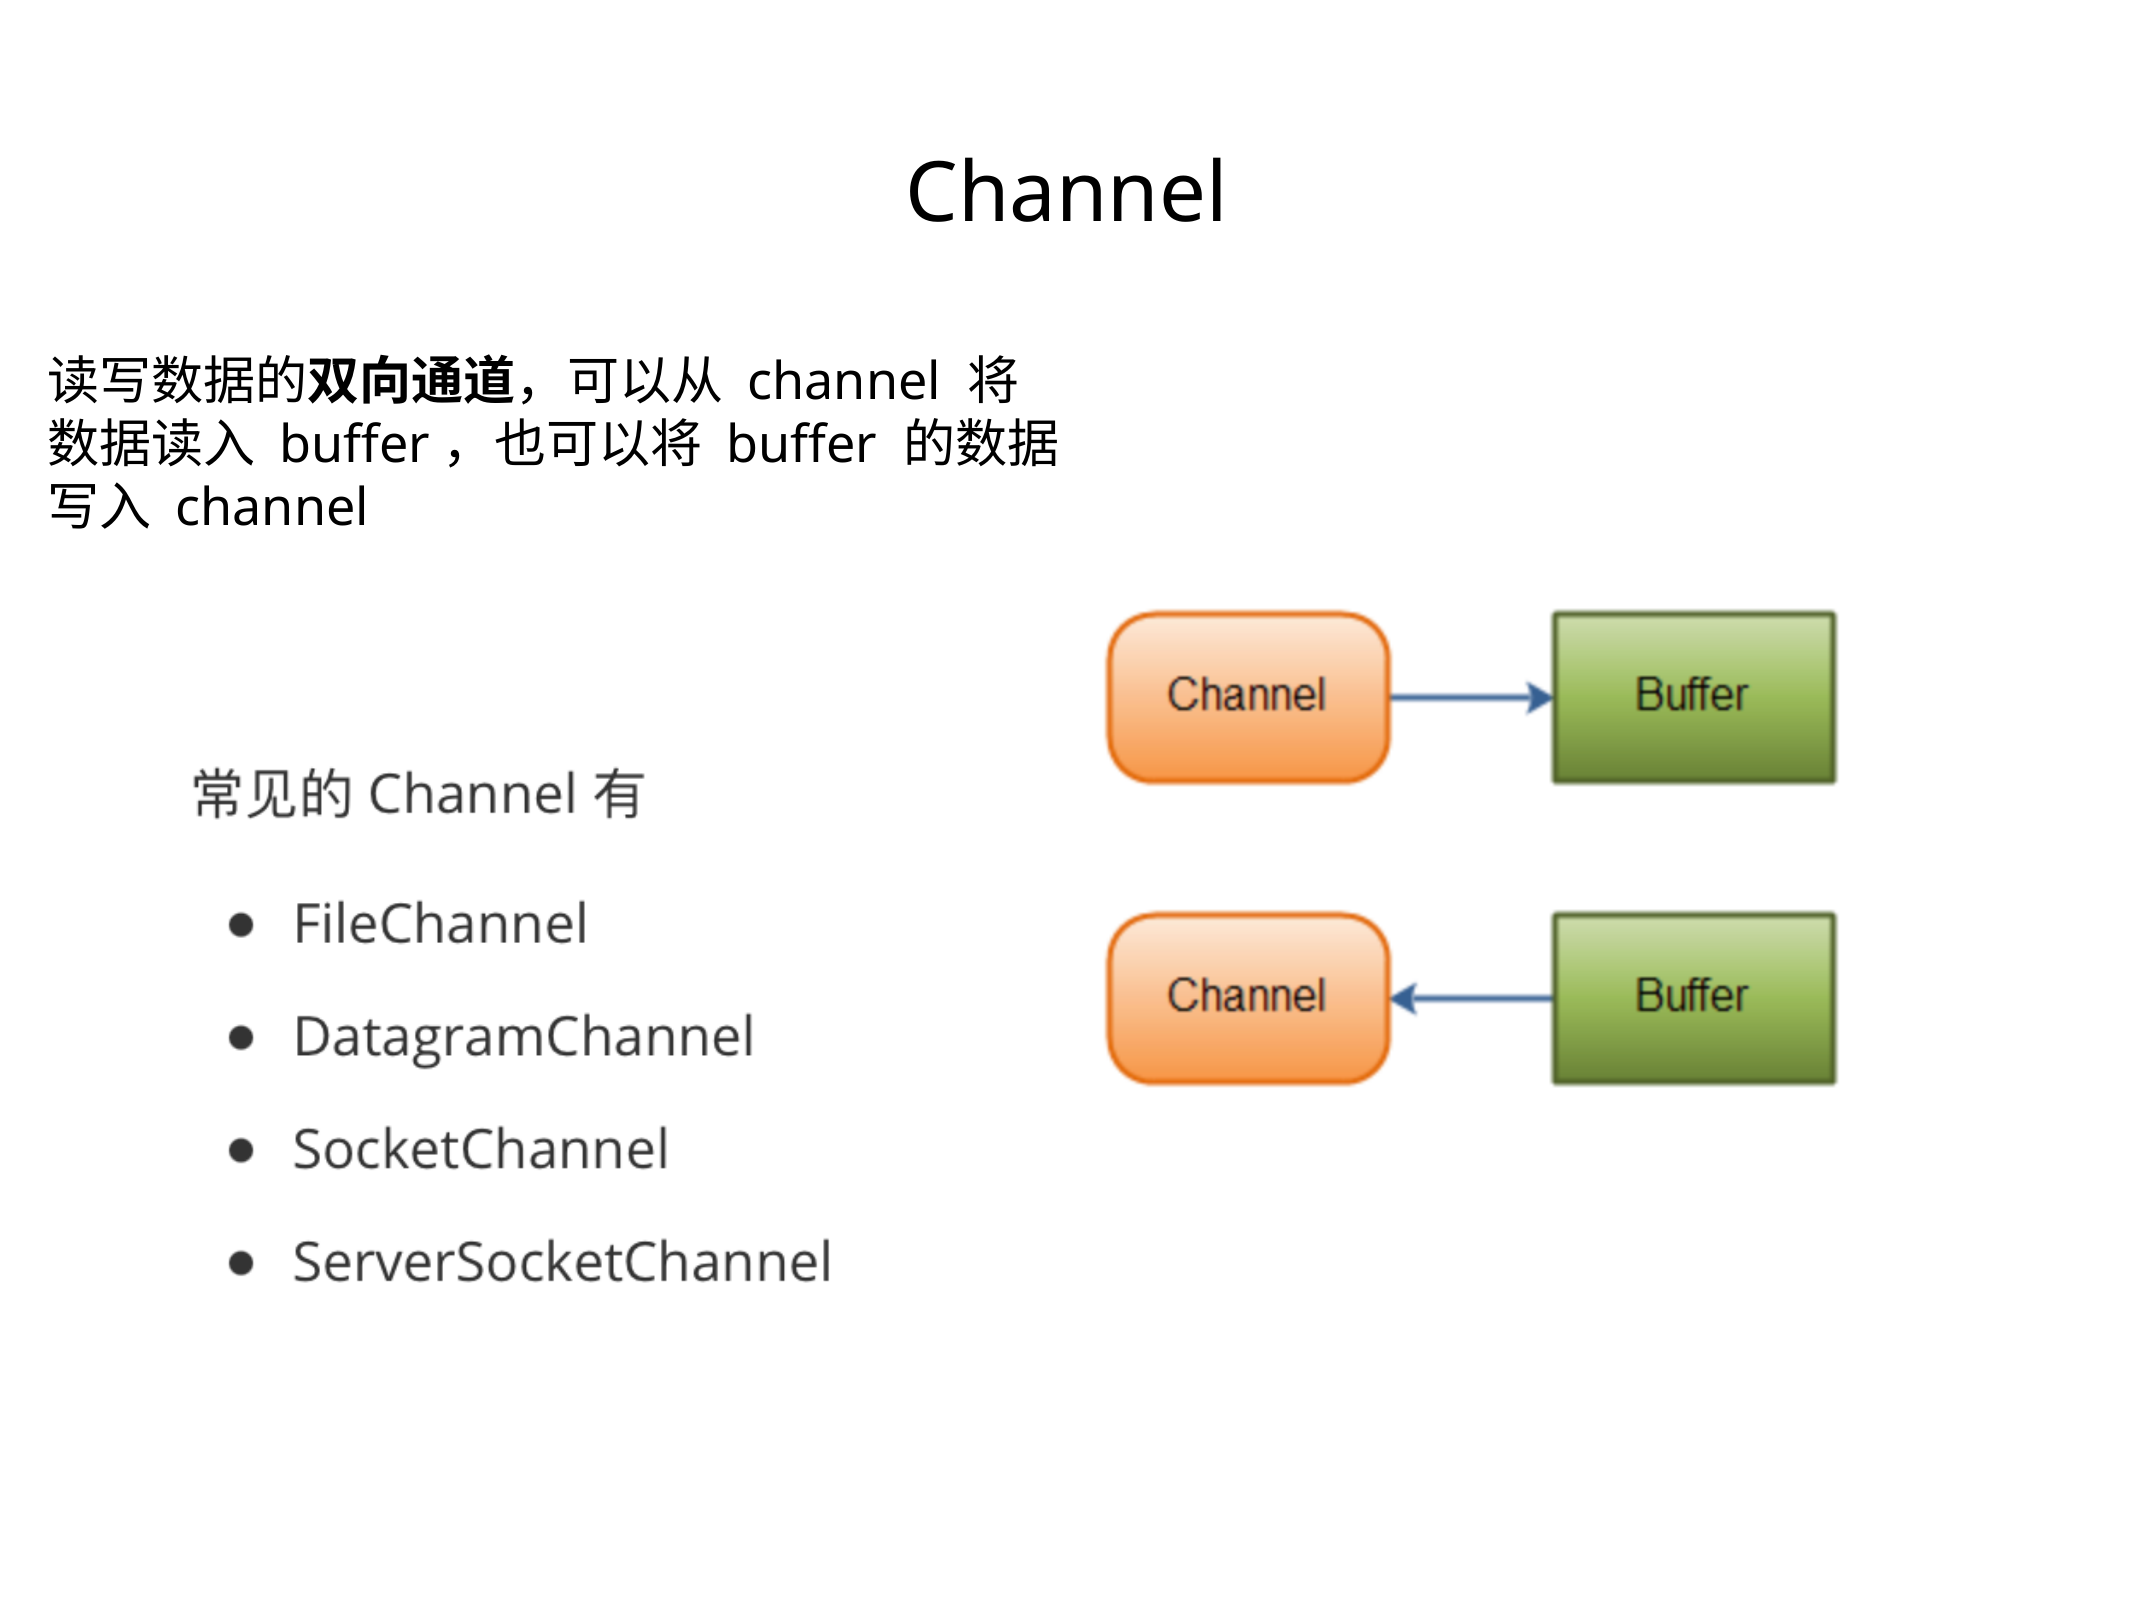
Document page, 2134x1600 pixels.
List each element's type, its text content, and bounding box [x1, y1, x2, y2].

picture [156, 738, 853, 1313]
text_box Channel [897, 141, 1237, 248]
text_box 读写数据的双向通道，可以从 channel 将数据读入 buffer，也可以将 buffer 的数据写入 channel [38, 339, 1072, 544]
picture [1033, 571, 1938, 1145]
